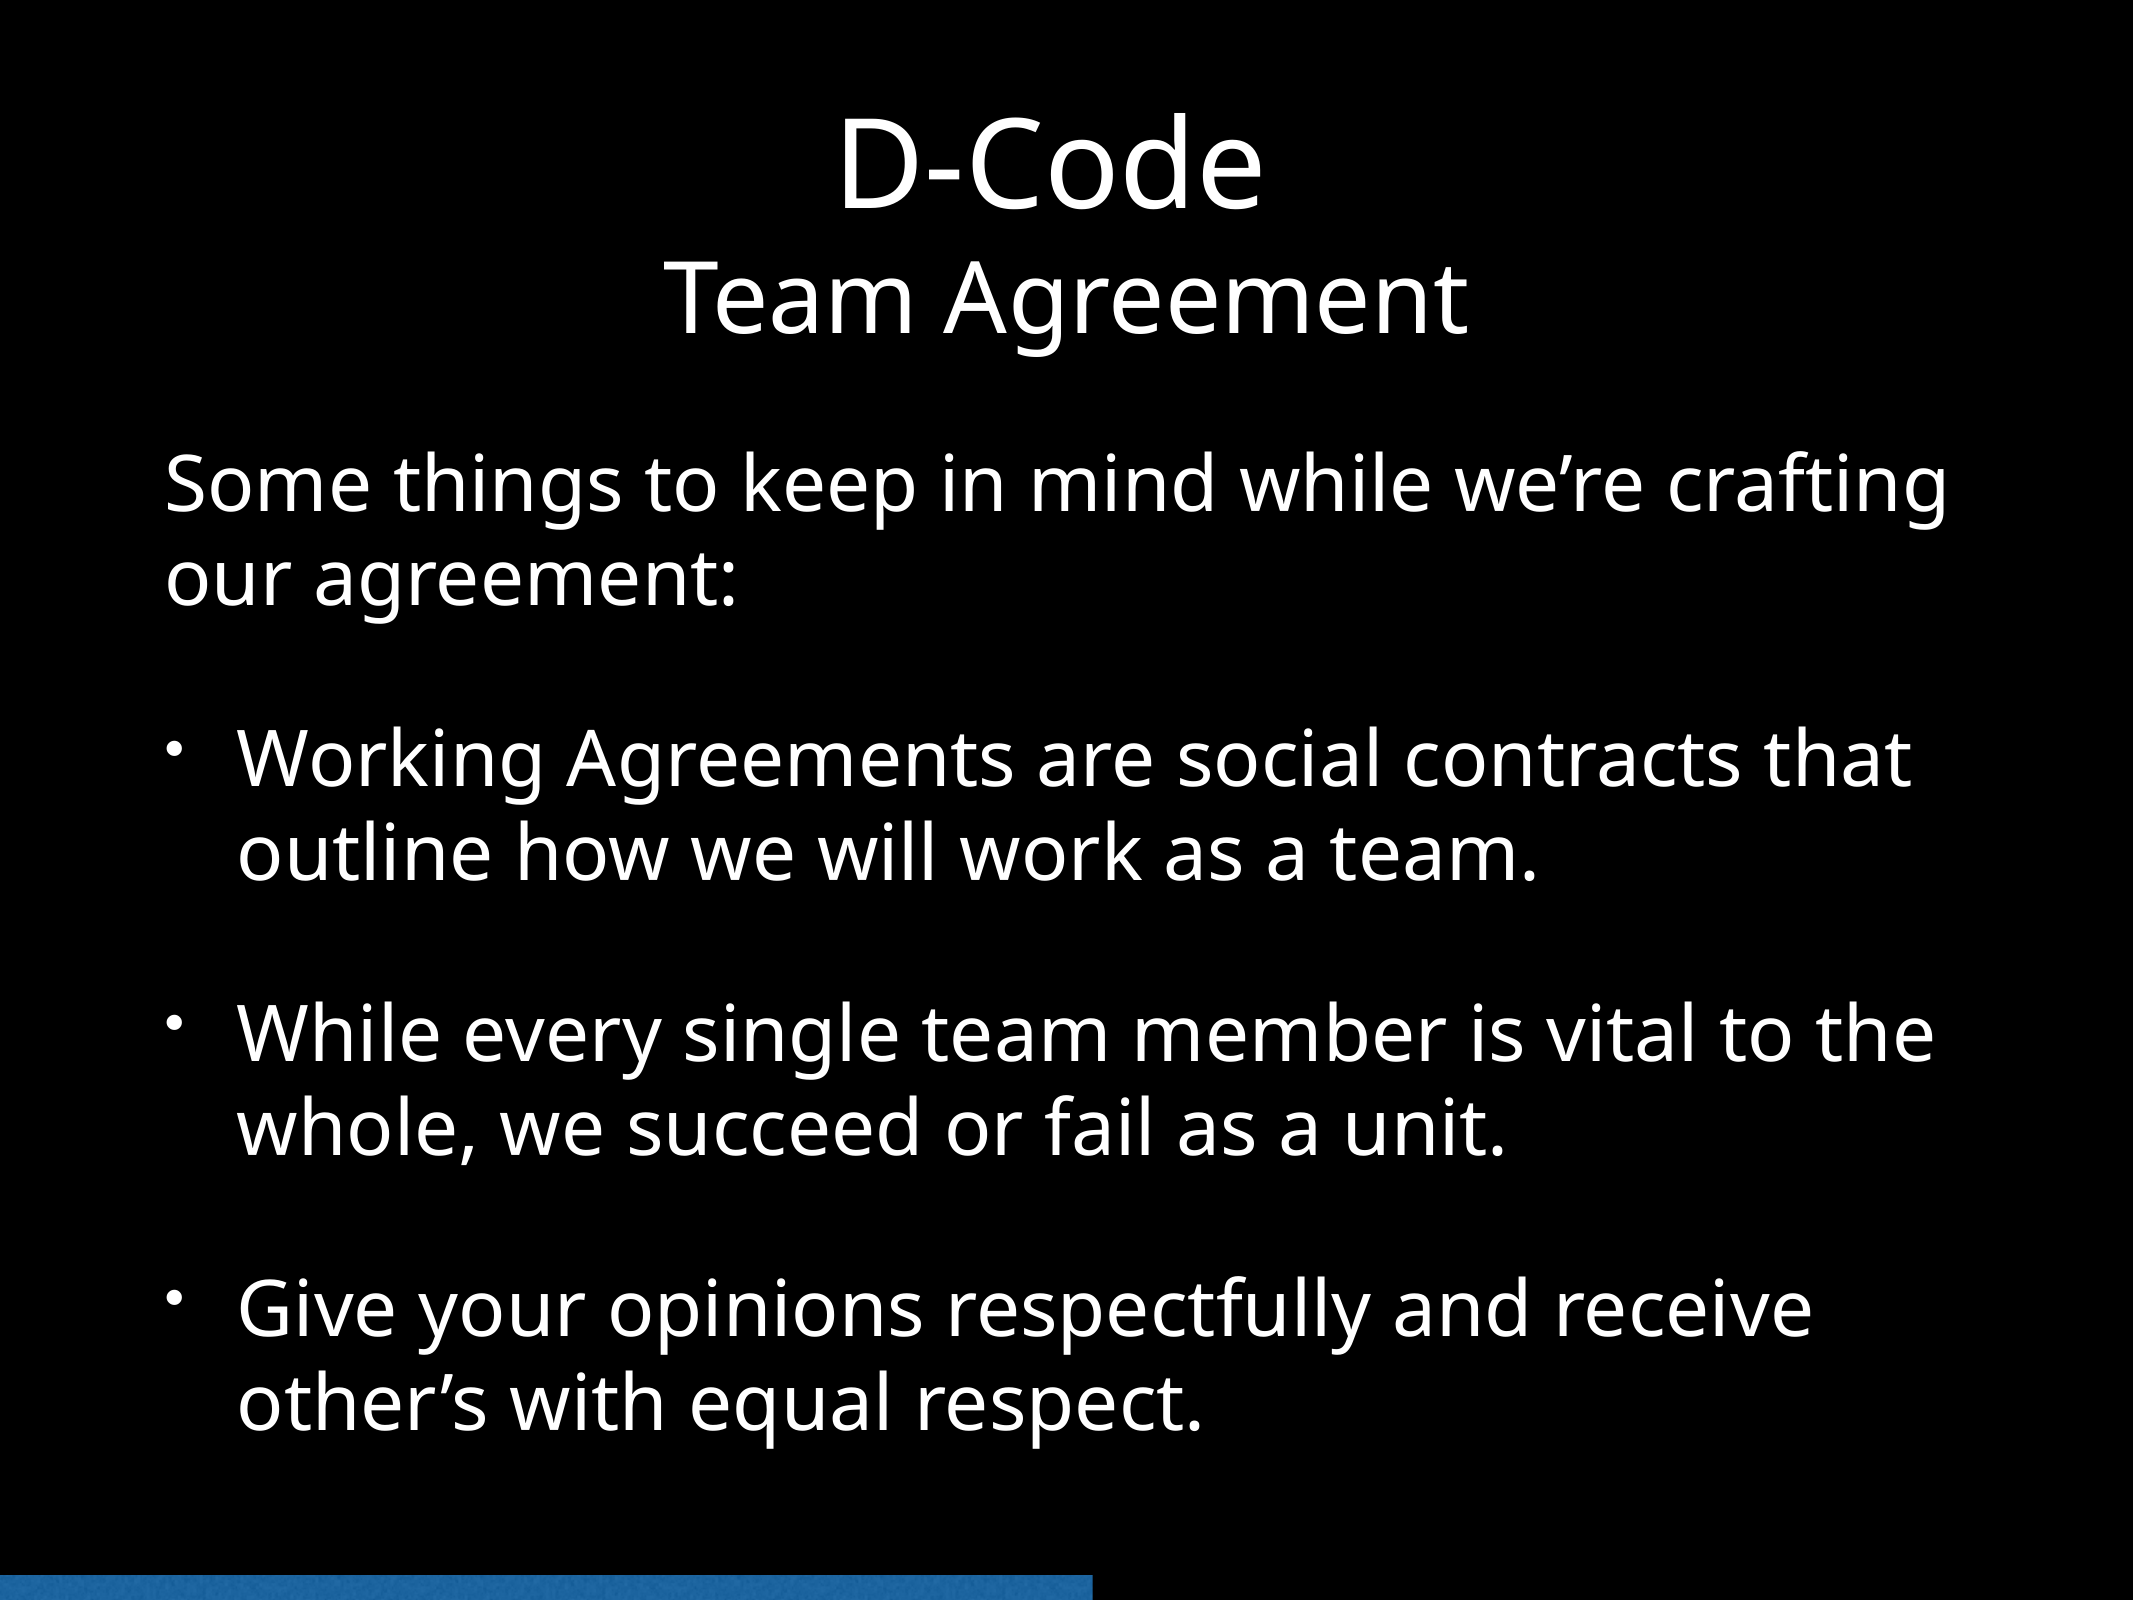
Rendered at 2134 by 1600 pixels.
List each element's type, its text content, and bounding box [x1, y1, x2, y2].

list Some things to keep in mind while we’re crafting our agreement: Working Agreements are social contracts that outline how we will work as a team. While every single team member is vital to the whole, we succeed or fail as a unit. Give your opinions respectfully and receive other’s with equal respect. [155, 424, 1978, 1457]
text_box [0, 1575, 1093, 1600]
title D-Code Team Agreement [155, 41, 1978, 397]
